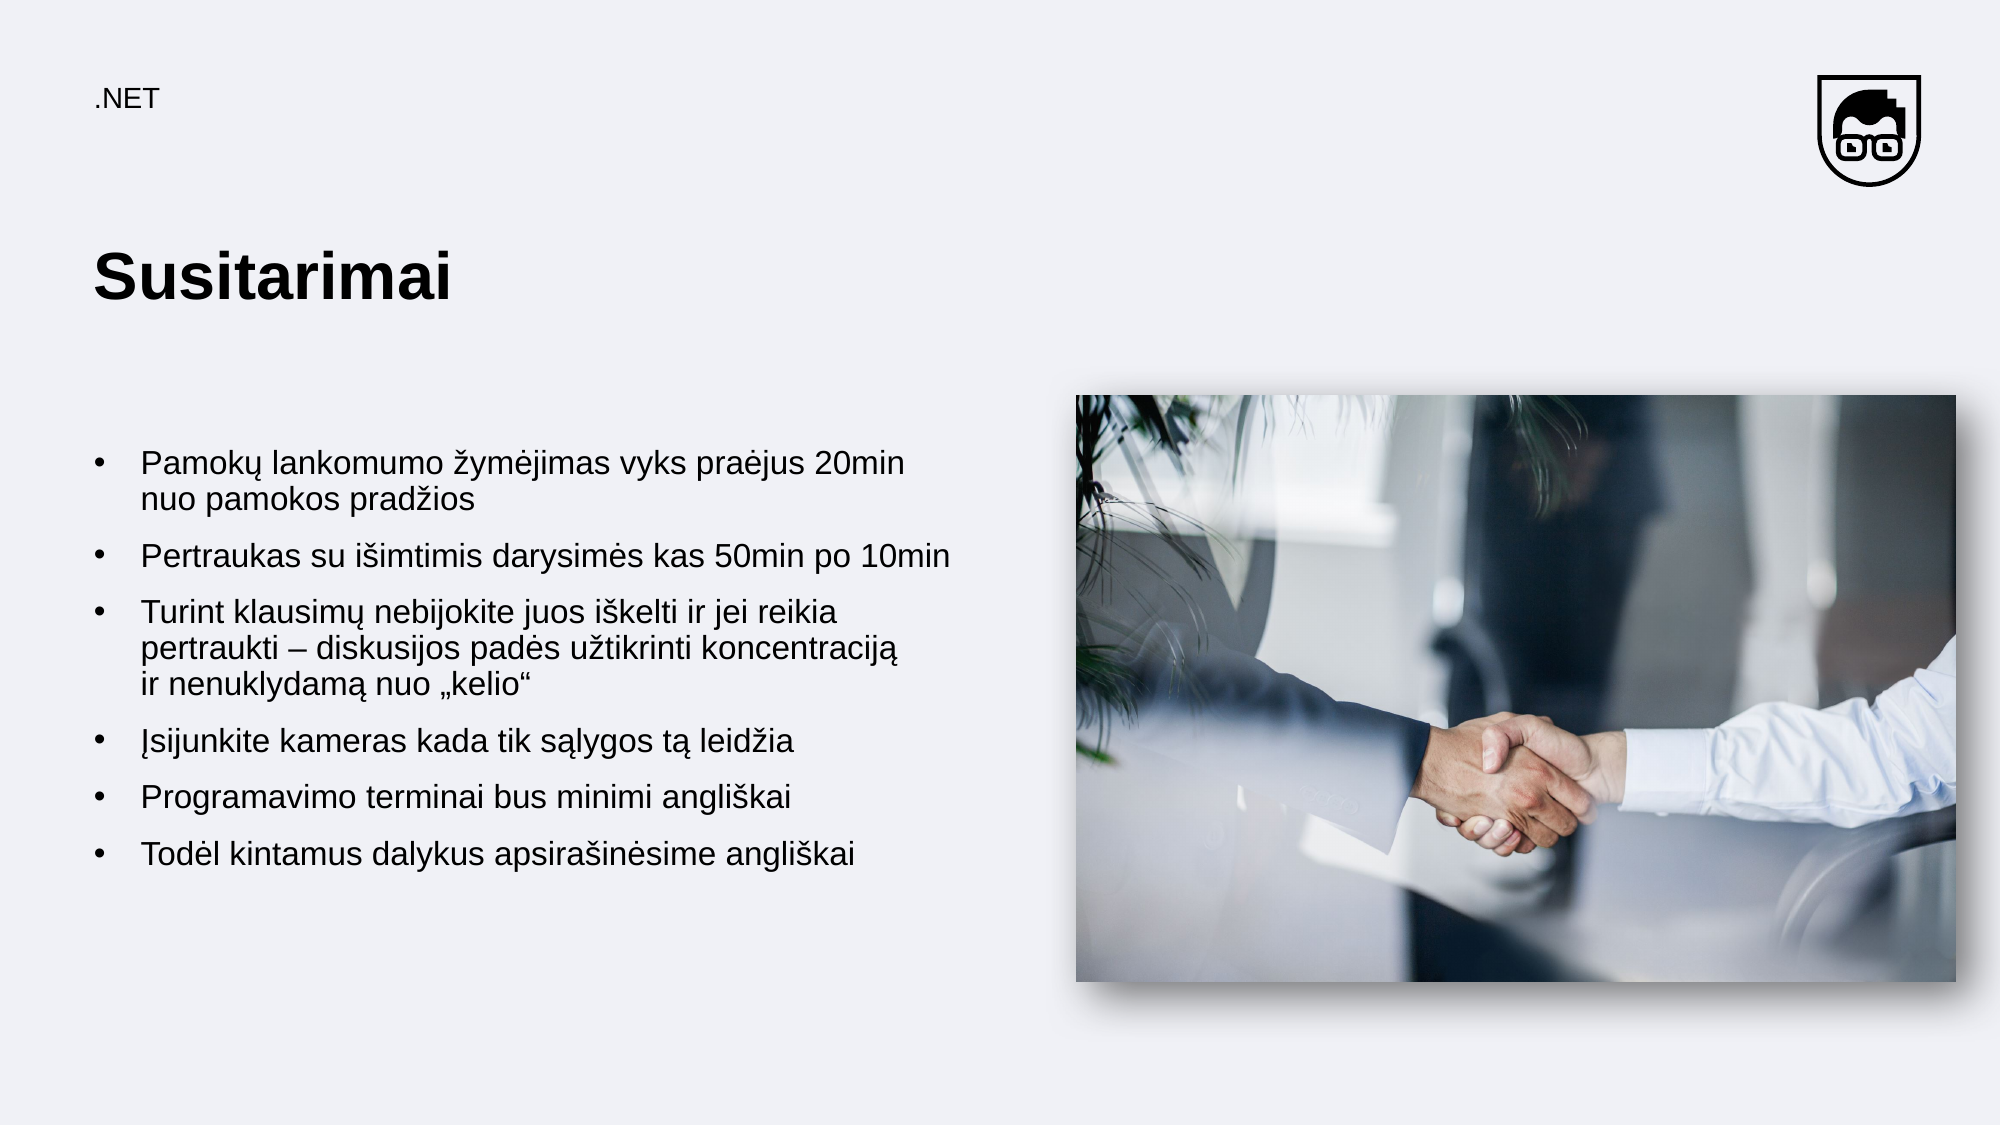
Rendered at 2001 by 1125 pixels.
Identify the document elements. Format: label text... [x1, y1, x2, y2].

picture [1076, 395, 1956, 982]
title Susitarimai [78, 224, 1852, 439]
list Pamokų lankomumo žymėjimas vyks praėjus 20min nuo pamokos pradžios Pertraukas su išimtimis darysimės kas 50min po 10min Turint klausimų nebijokite juos iškelti ir jei reikia pertraukti – diskusijos padės užtikrinti koncentraciją ir nenuklydamą nuo „kelio“ Įsijunkite kameras kada tik sąlygos tą leidžia Programavimo terminai bus minimi angliškai Todėl kintamus dalykus apsirašinėsime angliškai [78, 437, 1051, 1085]
list .NET [78, 75, 1001, 151]
